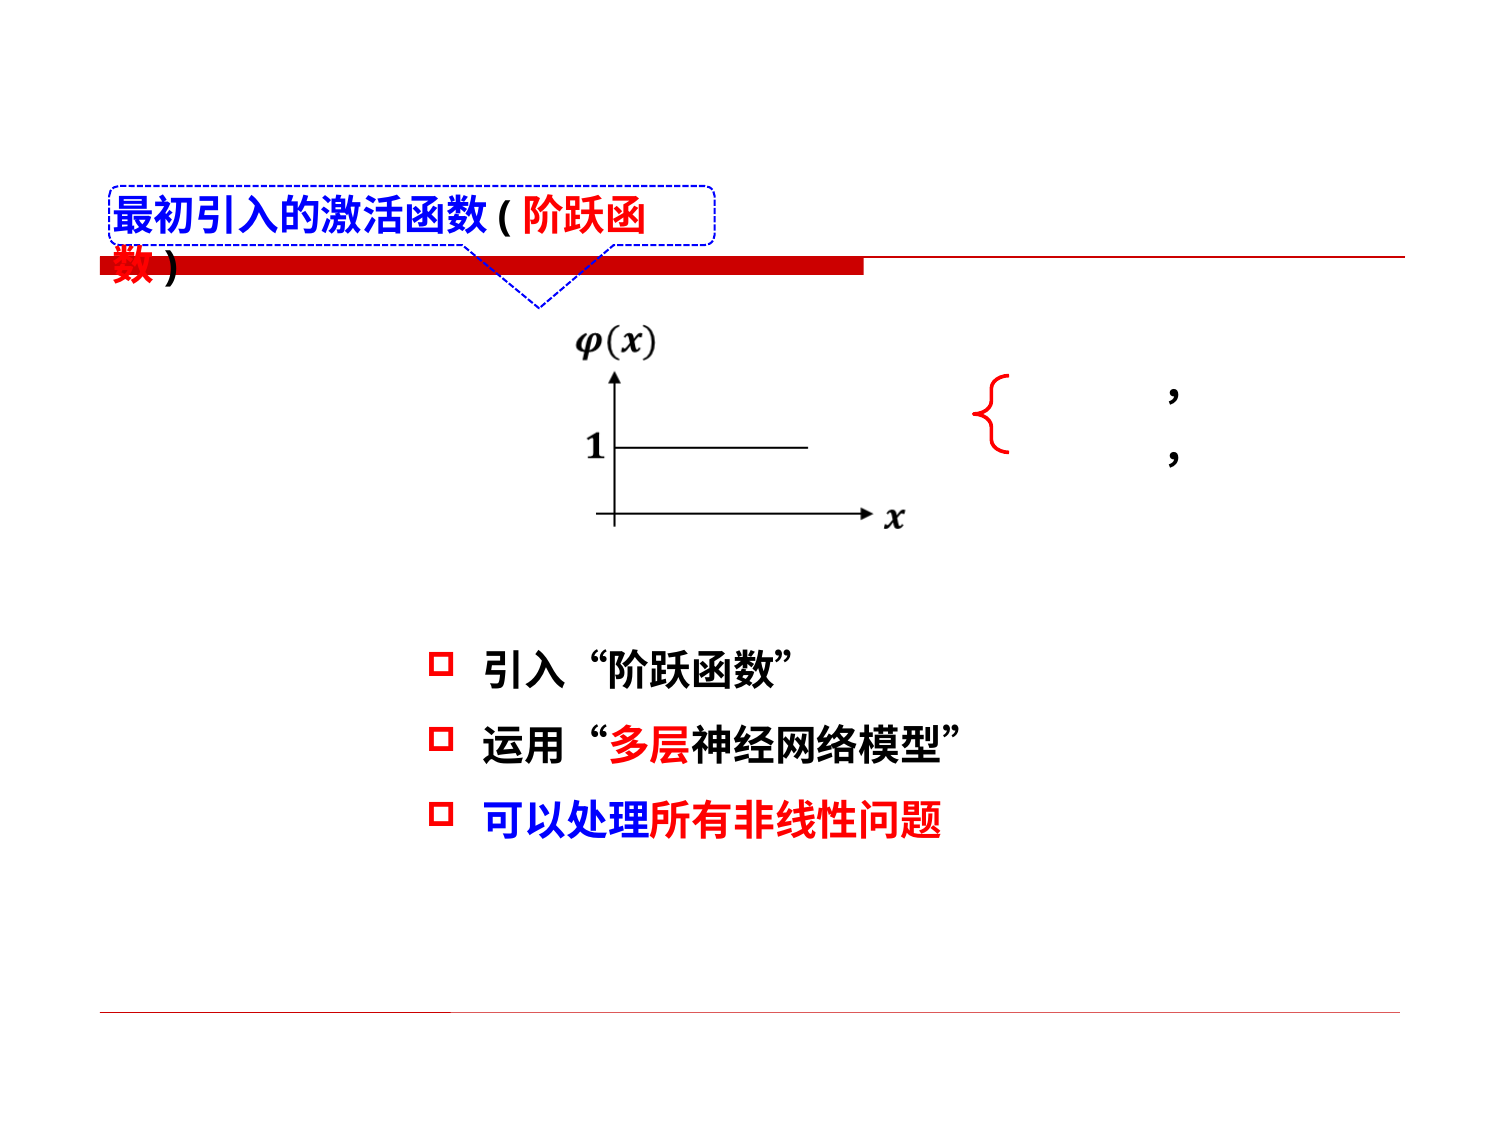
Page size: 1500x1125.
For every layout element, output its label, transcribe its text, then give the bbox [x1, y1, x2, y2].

text_box 最初引入的激活函数(阶跃函数) [109, 185, 715, 309]
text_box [973, 337, 1358, 480]
picture [560, 314, 916, 539]
text_box 引入“阶跃函数” 运用“多层神经网络模型” 可以处理所有非线性问题 [411, 611, 1025, 852]
